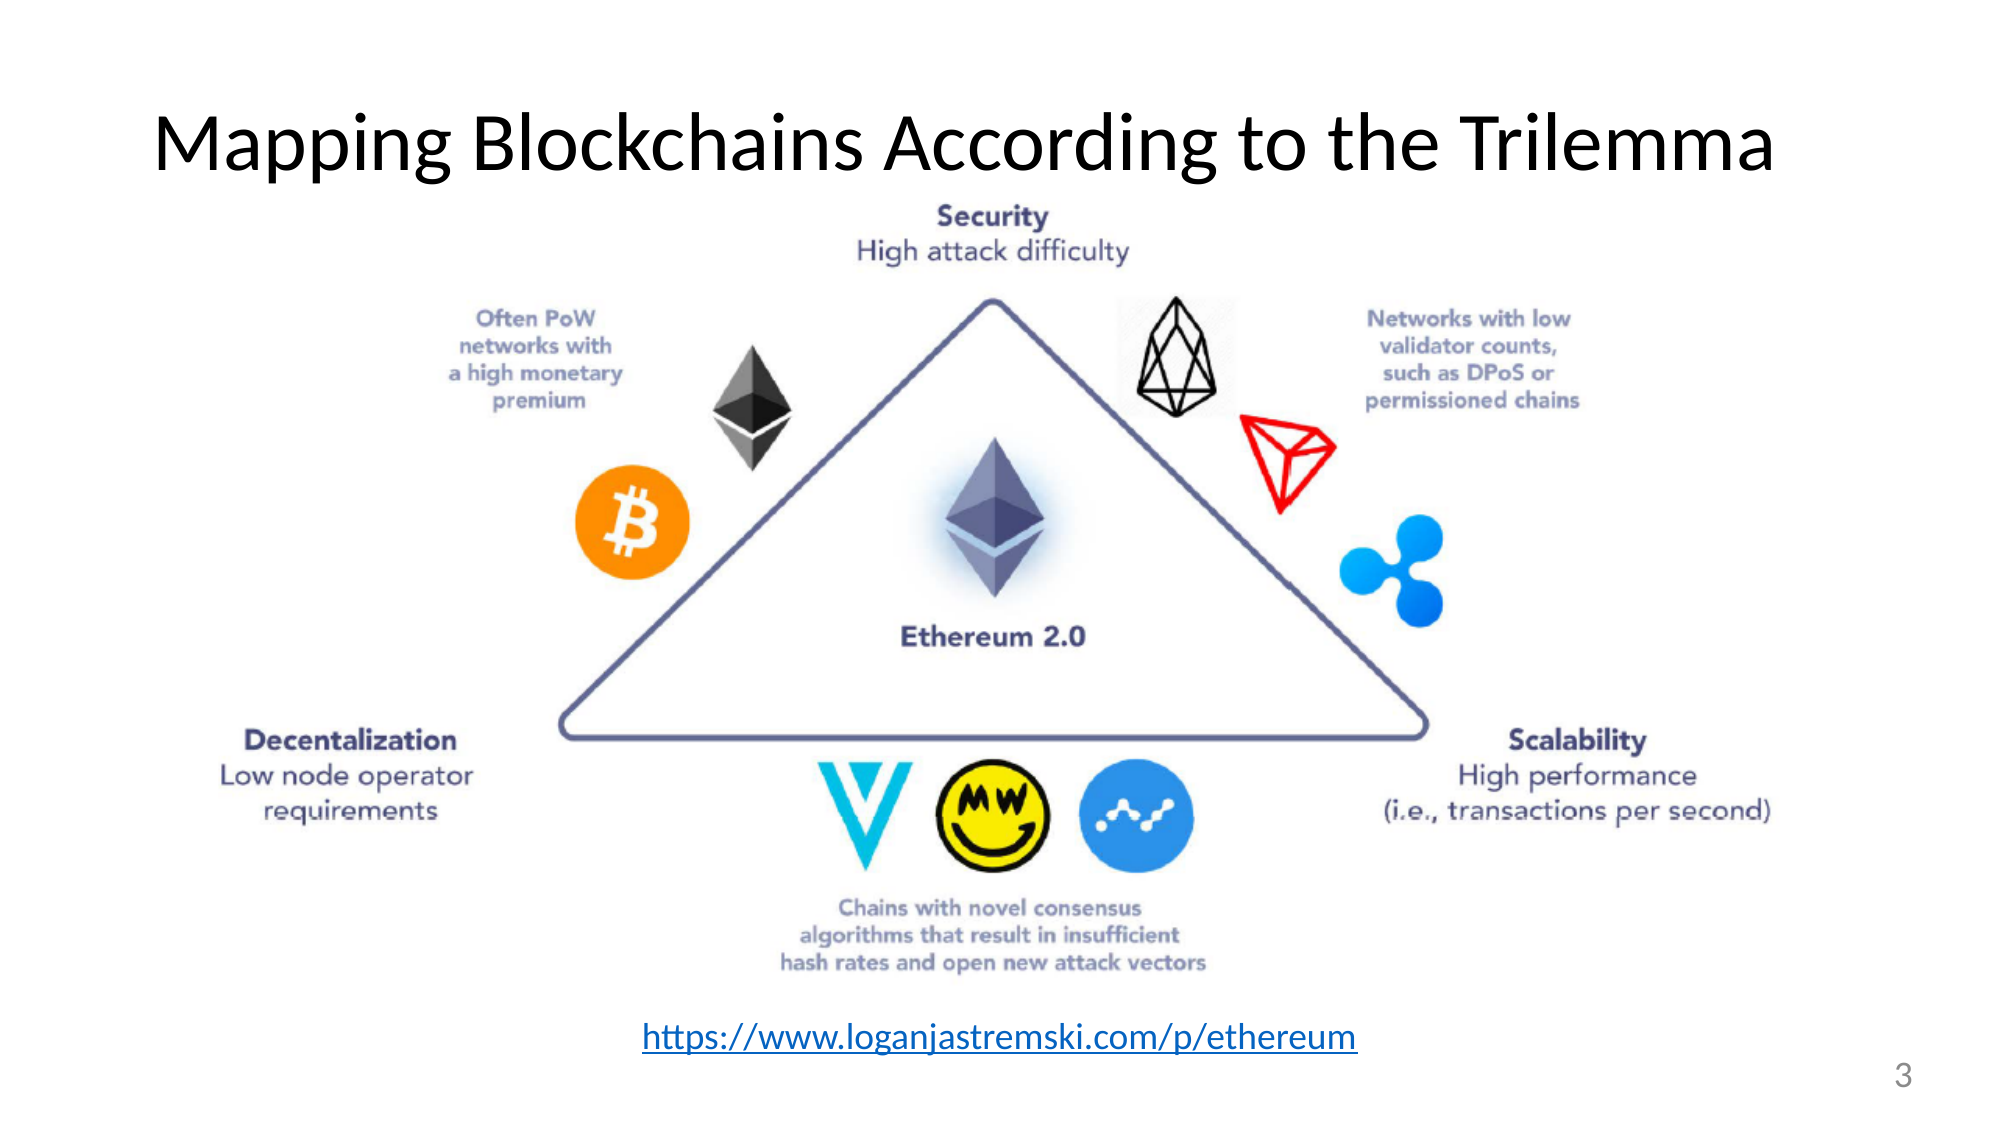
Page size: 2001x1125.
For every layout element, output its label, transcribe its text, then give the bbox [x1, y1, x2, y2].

title Mapping Blockchains According to the Trilemma [137, 59, 1863, 227]
text_box https://www.loganjastremski.com/p/ethereum [627, 1004, 1373, 1065]
slide_number 3 [1477, 1042, 1928, 1103]
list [203, 197, 1797, 990]
